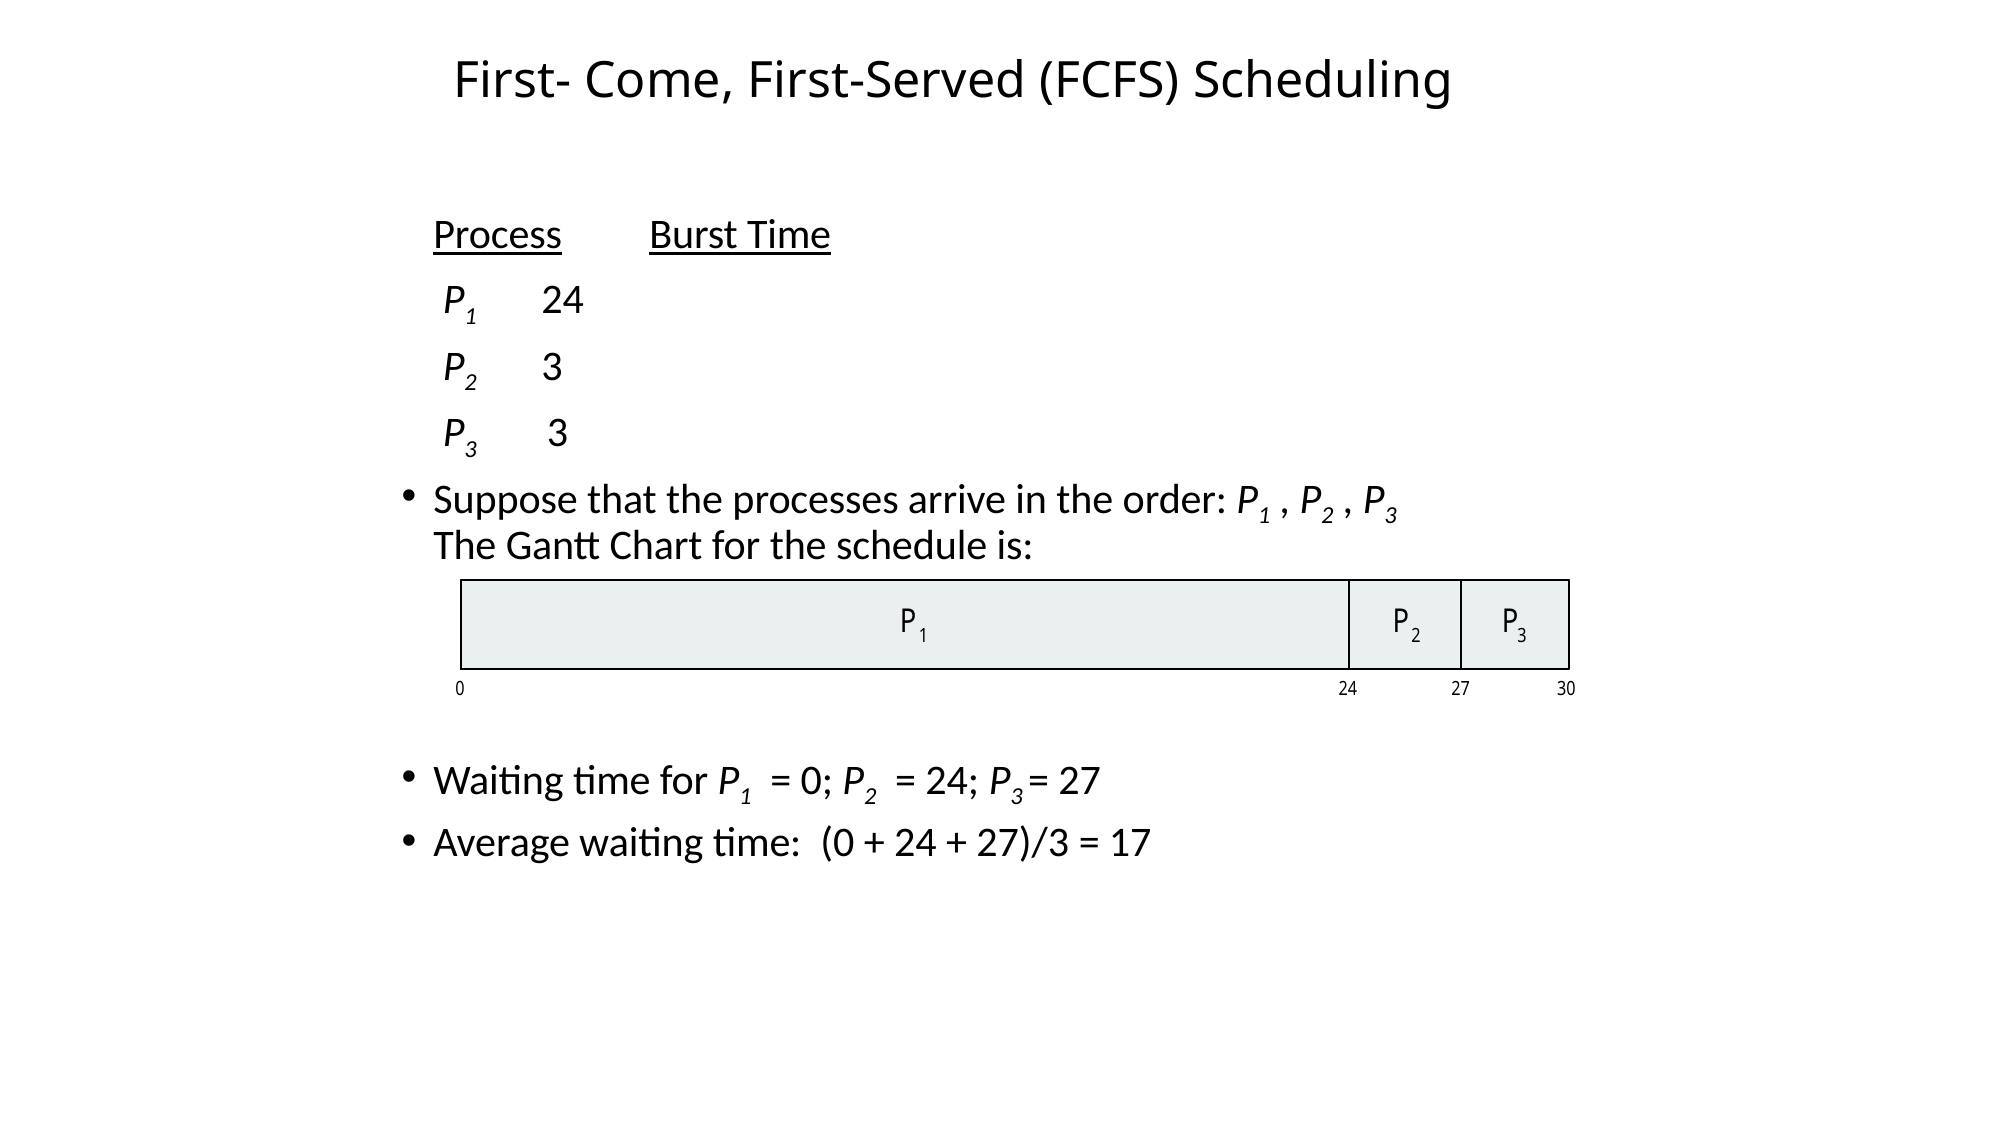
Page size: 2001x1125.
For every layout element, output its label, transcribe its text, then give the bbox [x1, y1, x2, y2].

list Process Burst Time P1 24 P2 3 P3 3 Suppose that the processes arrive in the order: P1 , P2 , P3 The Gantt Chart for the schedule is: Waiting time for P1 = 0; P2 = 24; P3 = 27 Average waiting time: (0 + 24 + 27)/3 = 17 [386, 205, 1628, 881]
picture [442, 570, 1584, 703]
title First- Come, First-Served (FCFS) Scheduling [438, 43, 1751, 119]
